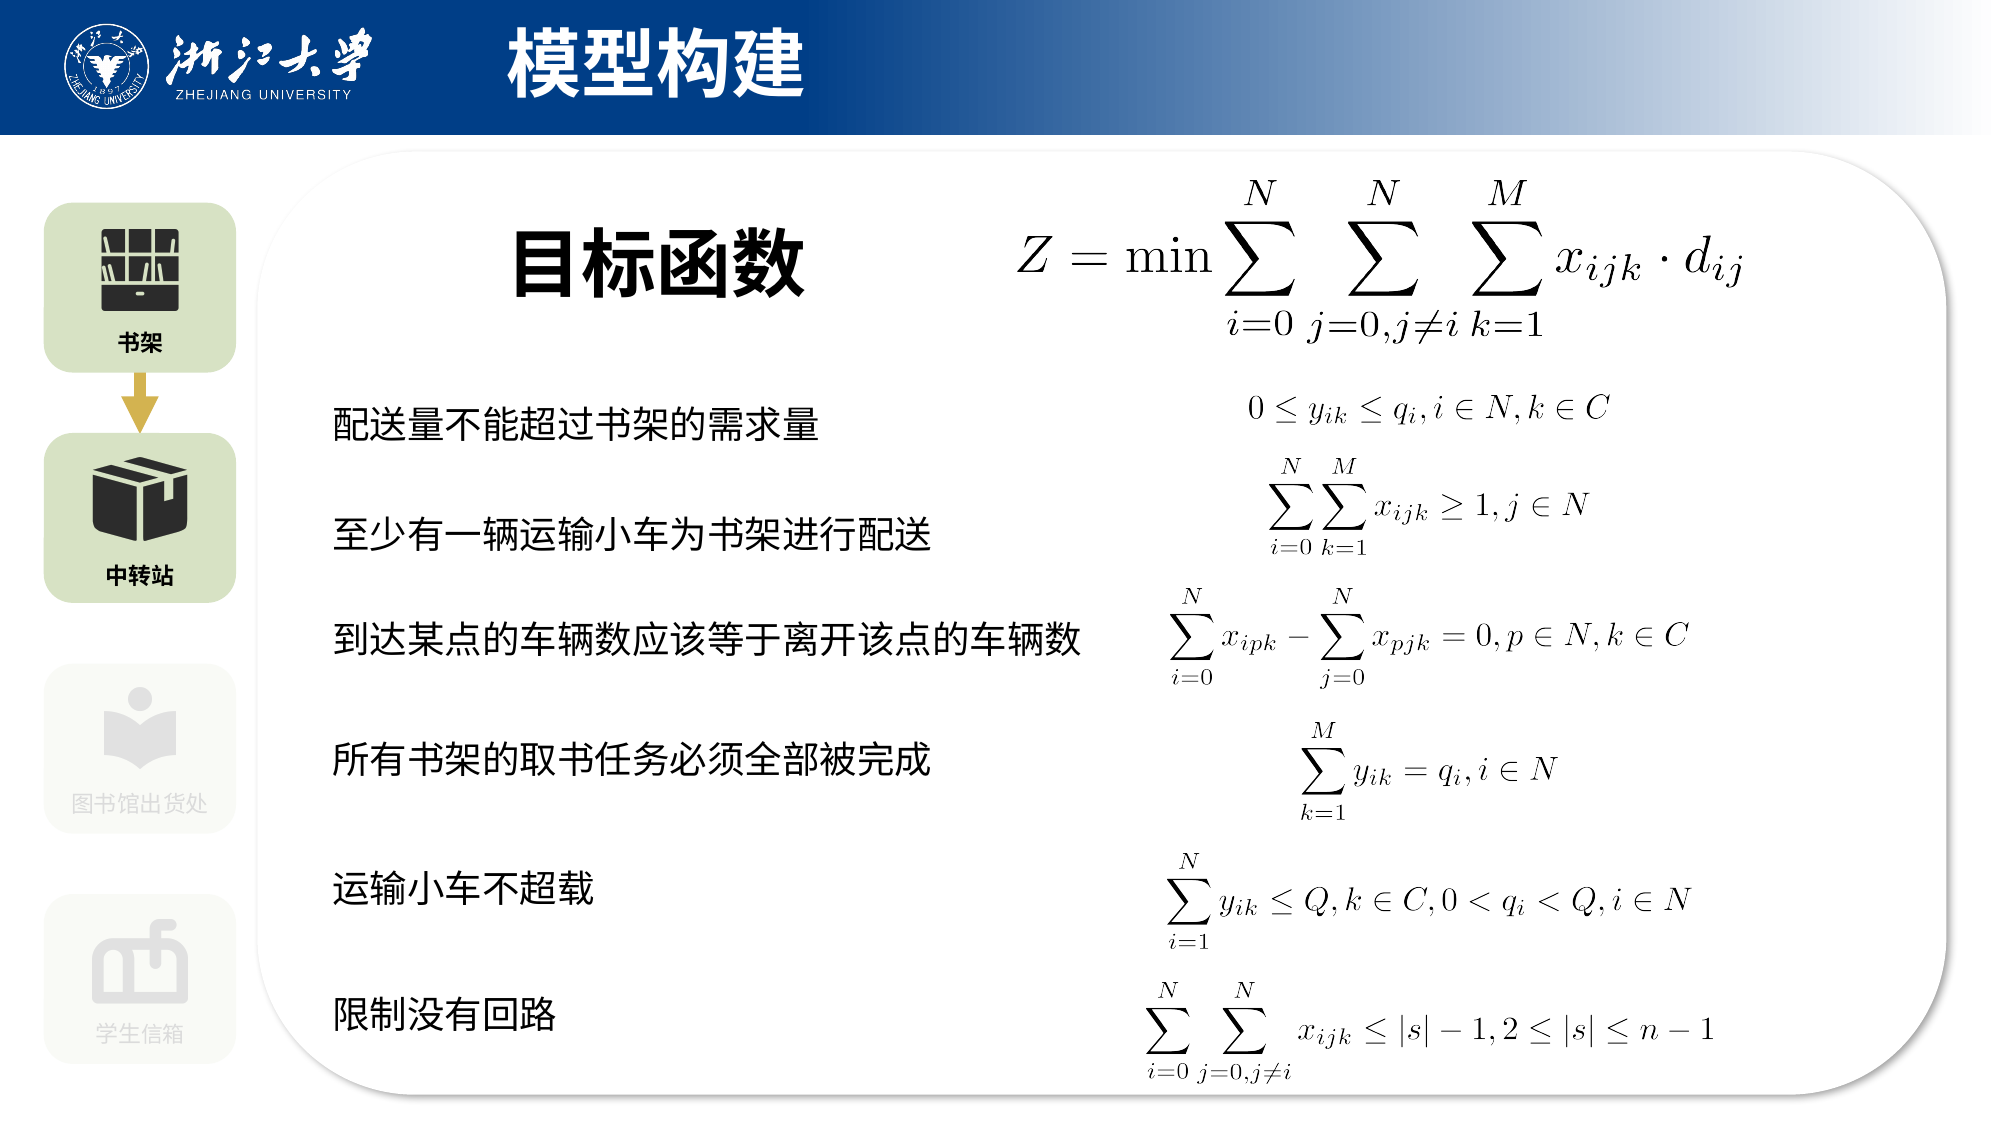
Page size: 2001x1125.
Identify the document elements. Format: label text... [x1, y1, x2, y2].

picture [1269, 458, 1590, 555]
text_box [257, 151, 1947, 1095]
picture [1016, 180, 1742, 344]
picture [1146, 982, 1713, 1084]
text_box 目标函数 [332, 208, 981, 314]
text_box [35, 203, 244, 602]
picture [1248, 394, 1610, 425]
text_box 运输小车不超载 [317, 858, 1167, 918]
text_box 限制没有回路 [317, 983, 716, 1044]
text_box 到达某点的车辆数应该等于离开该点的车辆数 [317, 608, 1170, 668]
text_box 所有书架的取书任务必须全部被完成 [317, 728, 1300, 789]
picture [1170, 588, 1689, 689]
text_box 配送量不能超过书架的需求量 [317, 393, 909, 453]
picture [1300, 722, 1558, 820]
picture [1167, 853, 1692, 949]
text_box 模型构建 [332, 9, 981, 115]
picture [23, 639, 256, 1078]
text_box 至少有一辆运输小车为书架进行配送 [317, 503, 1026, 564]
